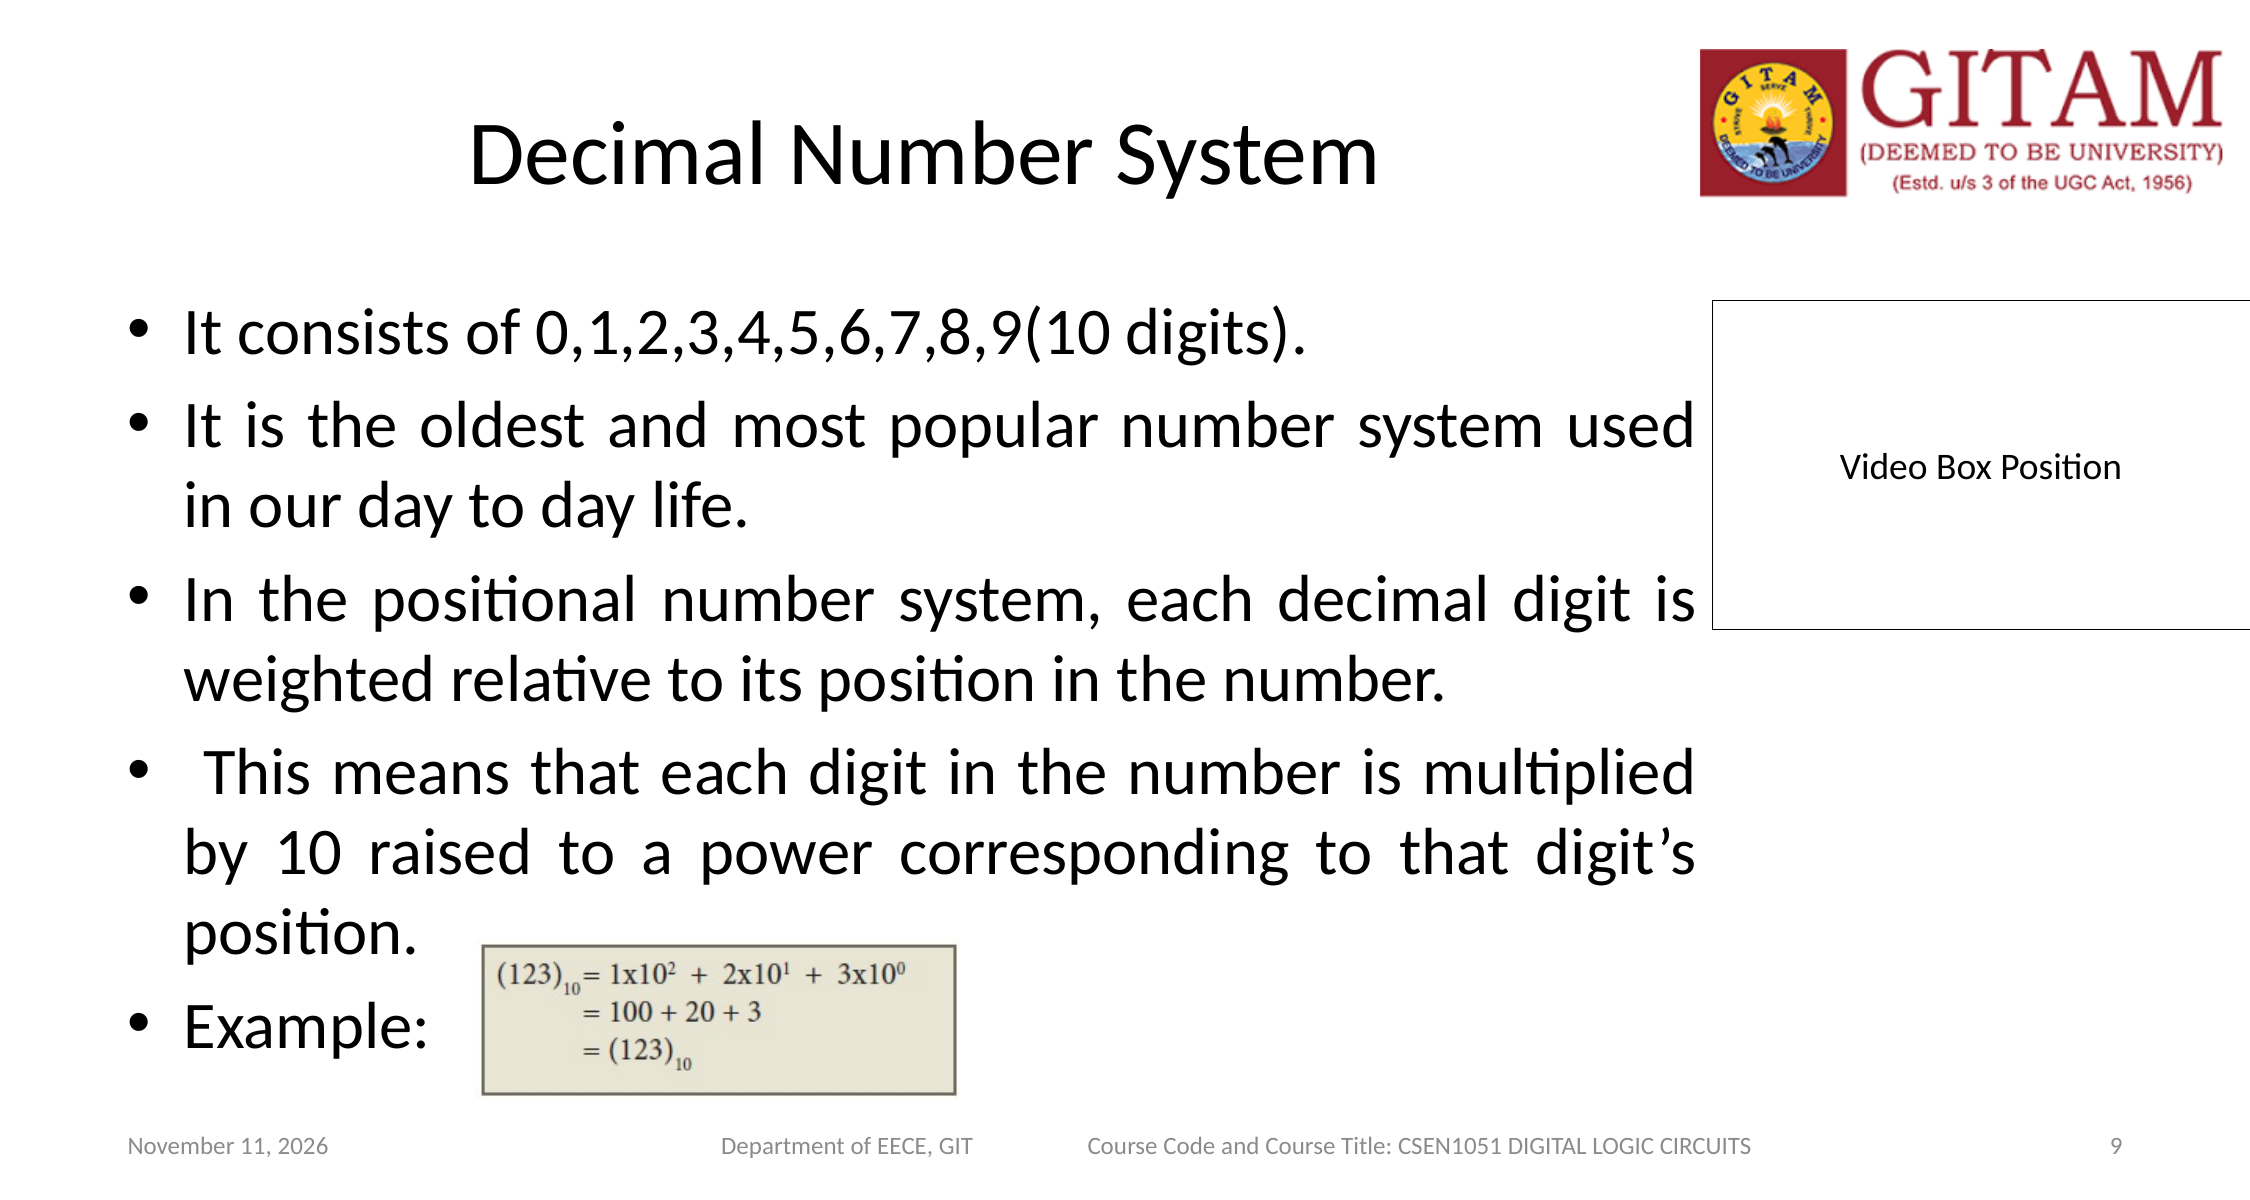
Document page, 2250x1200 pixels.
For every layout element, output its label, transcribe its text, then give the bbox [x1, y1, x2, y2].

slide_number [112, 1112, 638, 1177]
footer Department of EECE, GIT Course Code and Course Title: CSEN1051 DIGITAL LOGIC CIRCUITS [638, 1112, 2000, 1177]
list It consists of 0,1,2,3,4,5,6,7,8,9(10 digits). It is the oldest and most popular number system used in our day to day life. In the positional number system, each decimal digit is weighted relative to its position in the number. This means that each digit in the number is multiplied by 10 raised to a power corresponding to that digit’s position. Example: [112, 279, 1713, 1112]
picture [474, 937, 960, 1099]
title Decimal Number System [112, 48, 1738, 249]
text_box Video Box Position [1712, 299, 2250, 630]
picture [1699, 49, 2235, 201]
slide_number 9 [2000, 1112, 2138, 1177]
